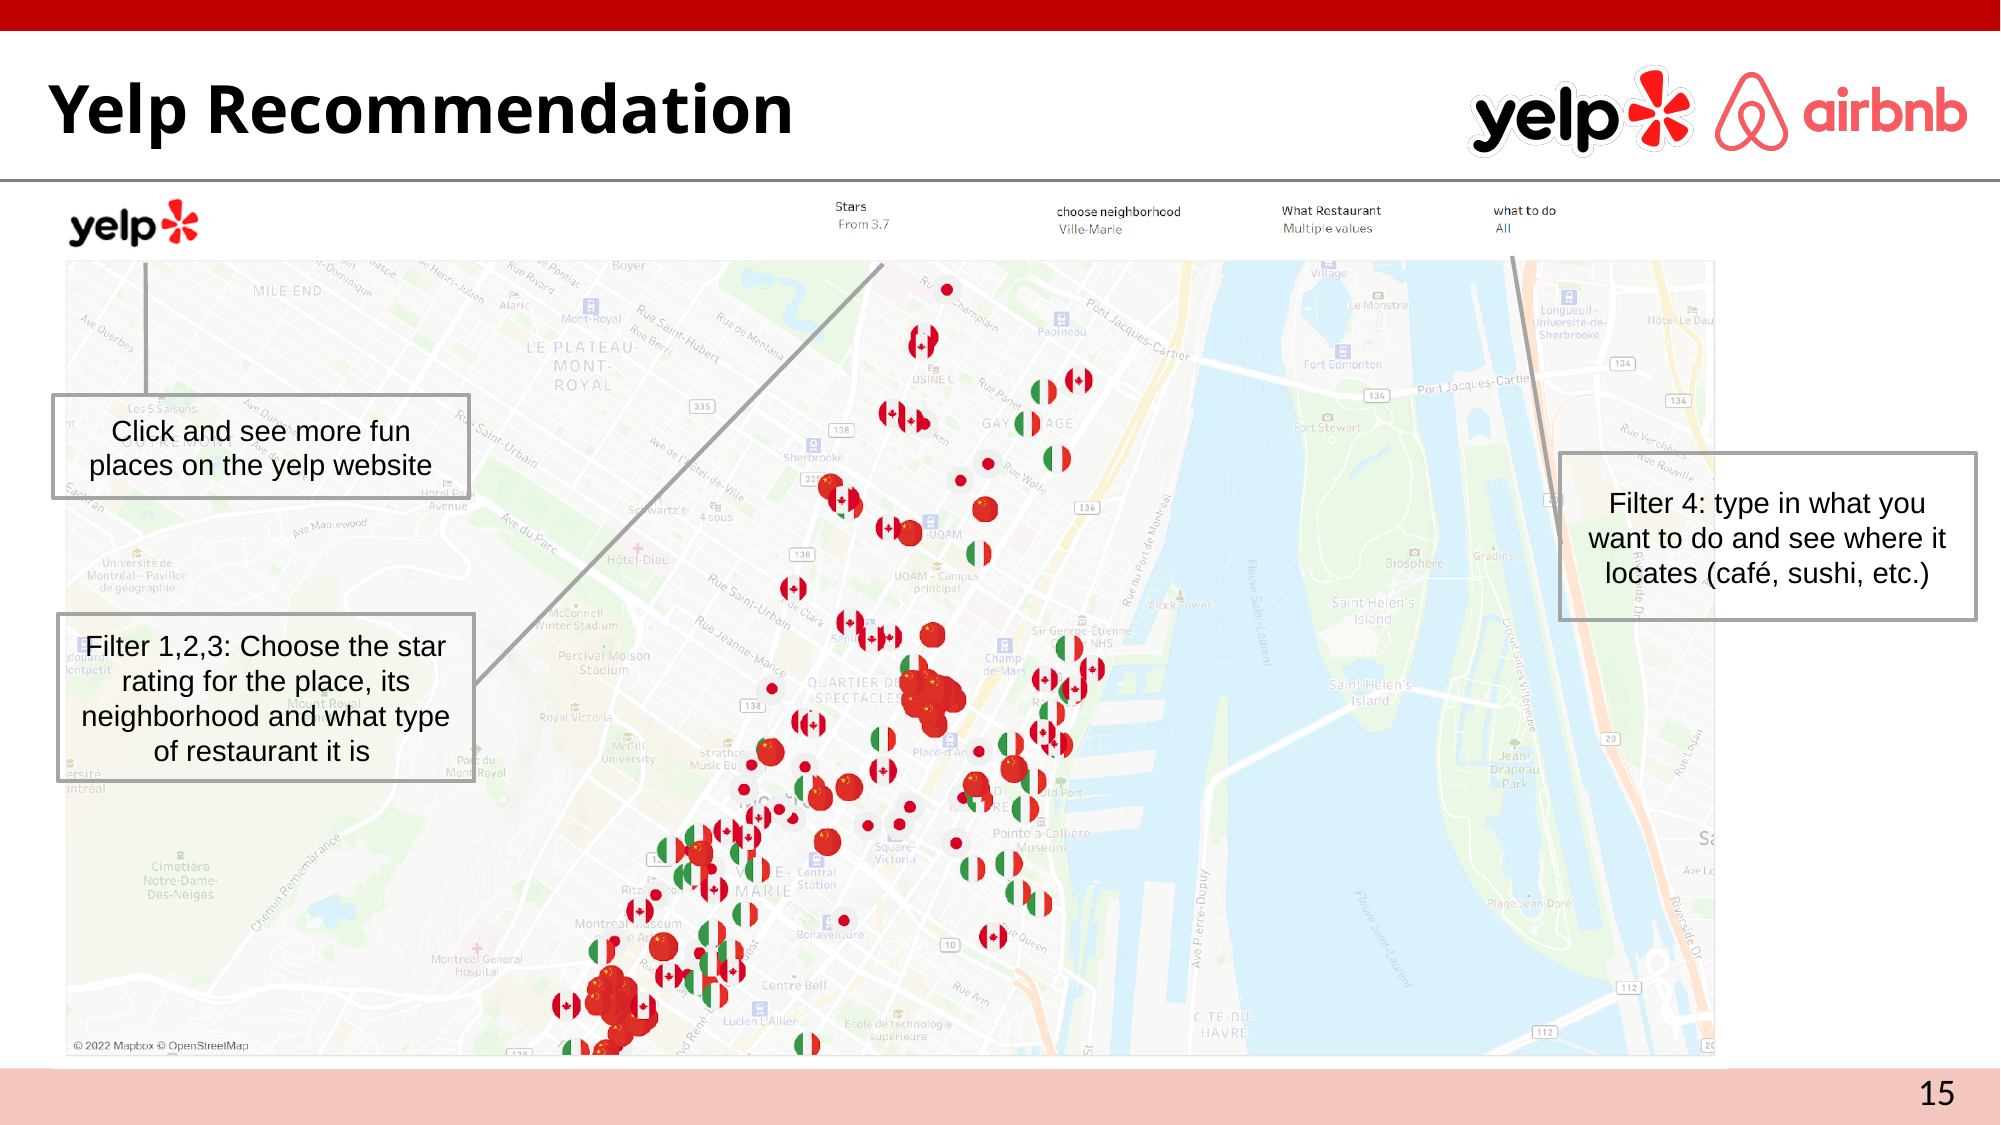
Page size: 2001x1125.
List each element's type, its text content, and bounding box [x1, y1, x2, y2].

text_box Filter 4: type in what you want to do and see where it locates (café, sushi, etc.) [1732, 453, 1976, 621]
picture [1715, 72, 1967, 151]
title Yelp Recommendation [33, 42, 1469, 181]
picture [1469, 65, 1695, 158]
picture [53, 192, 1728, 1070]
